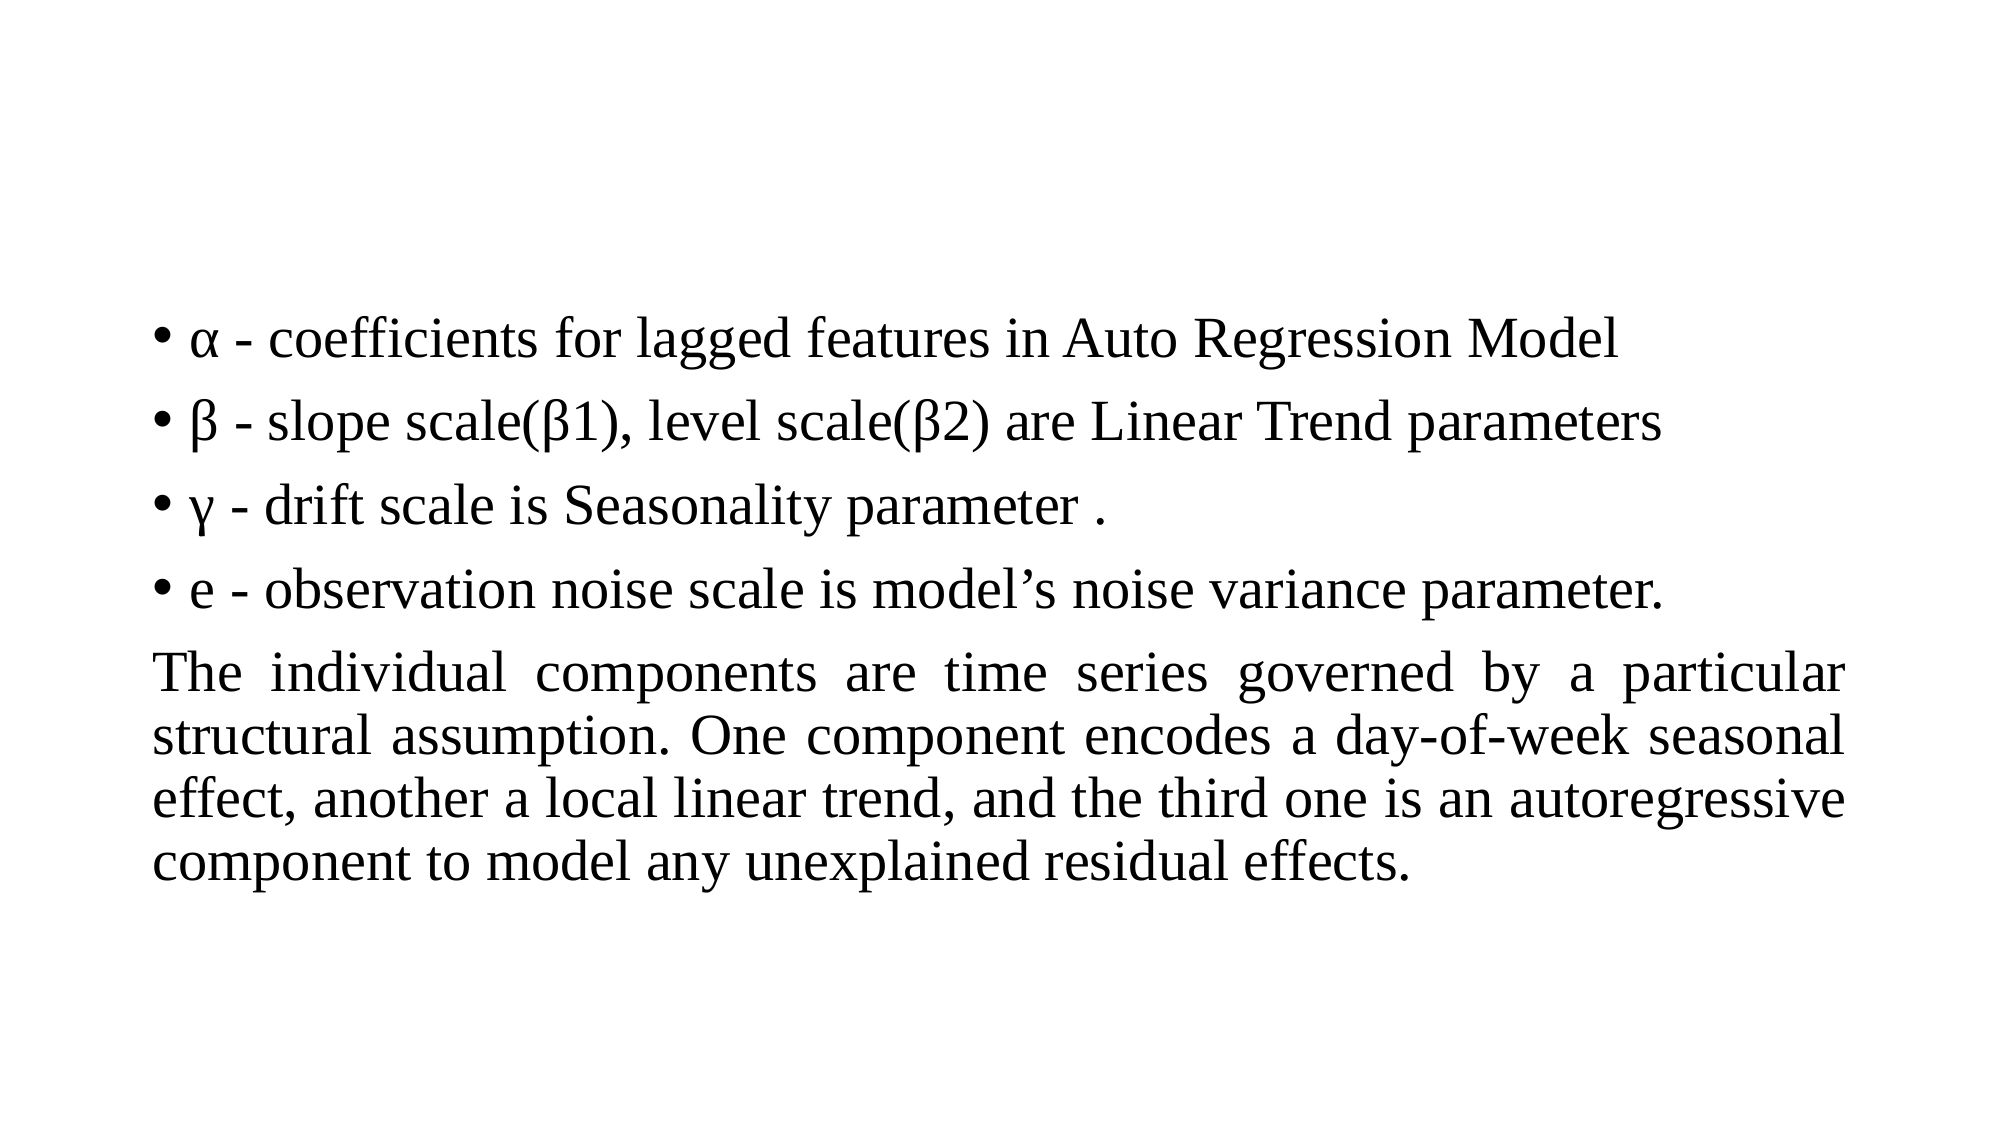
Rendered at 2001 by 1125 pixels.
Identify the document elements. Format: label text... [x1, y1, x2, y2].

list α - coefficients for lagged features in Auto Regression Model β - slope scale(β1), level scale(β2) are Linear Trend parameters γ - drift scale is Seasonality parameter . e - observation noise scale is model’s noise variance parameter. The individual components are time series governed by a particular structural assumption. One component encodes a day-of-week seasonal effect, another a local linear trend, and the third one is an autoregressive component to model any unexplained residual effects. [137, 299, 1863, 1014]
